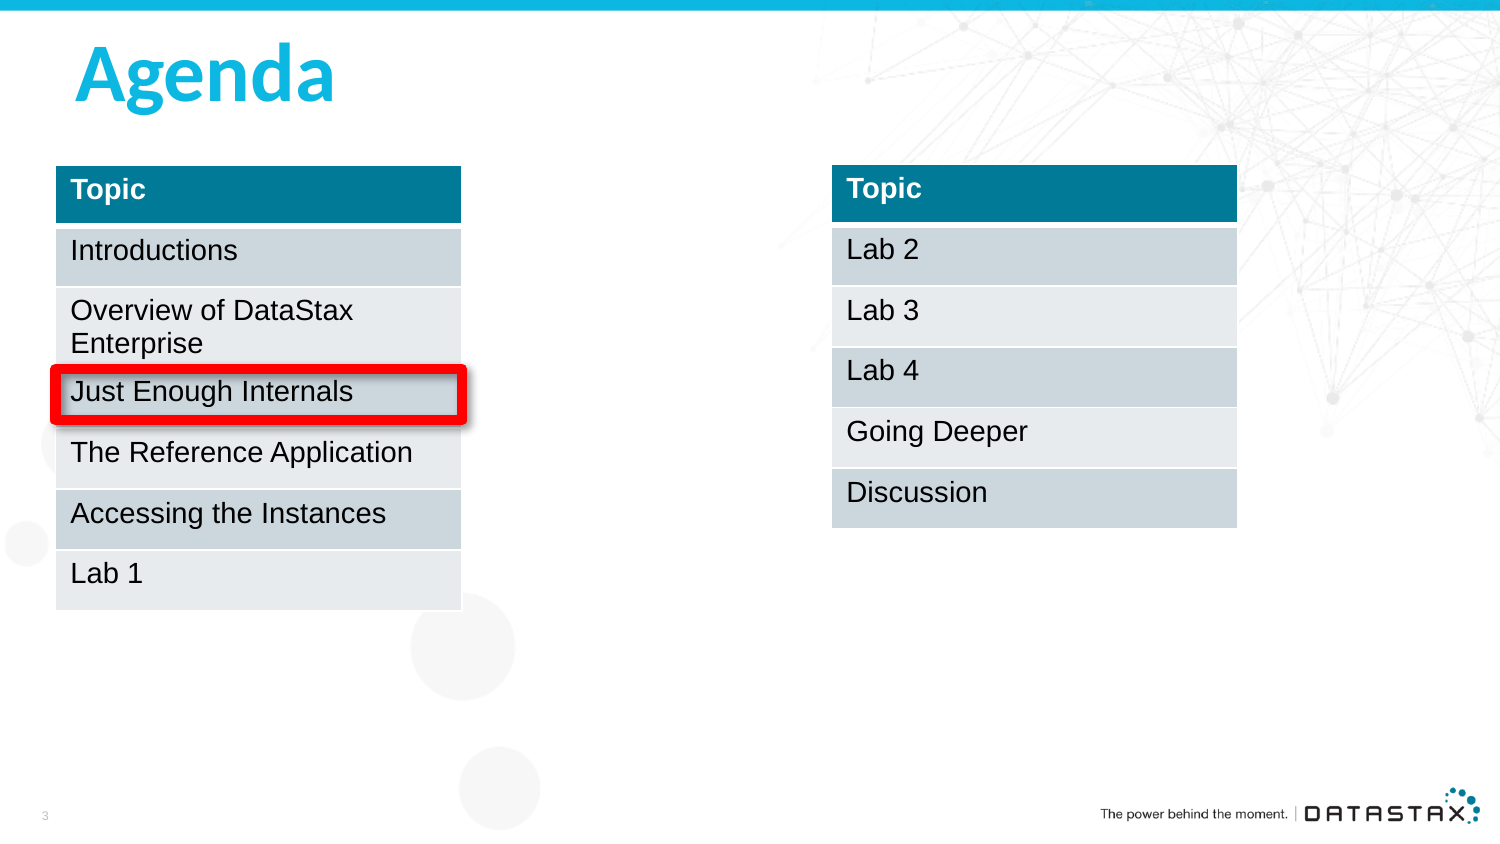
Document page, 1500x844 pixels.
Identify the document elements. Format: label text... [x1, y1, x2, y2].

table_cell Discussion [832, 469, 1237, 528]
slide_number 3 [13, 785, 64, 831]
table_cell Lab 3 [832, 287, 1237, 346]
table_cell Accessing the Instances [56, 490, 461, 549]
table_cell The Reference Application [56, 430, 461, 488]
table_cell Going Deeper [832, 408, 1237, 467]
table_cell Lab 4 [832, 348, 1237, 407]
table_cell Lab 1 [56, 551, 461, 610]
table_cell Introductions [56, 229, 461, 286]
picture [1085, 772, 1495, 839]
title Agenda [75, 44, 1425, 135]
text_box [53, 367, 464, 422]
picture [1085, 2, 1094, 8]
table_cell Overview of DataStax Enterprise [56, 288, 461, 366]
table_cell Lab 2 [832, 228, 1237, 285]
table_header Topic [832, 165, 1237, 222]
table_header Topic [56, 166, 461, 223]
